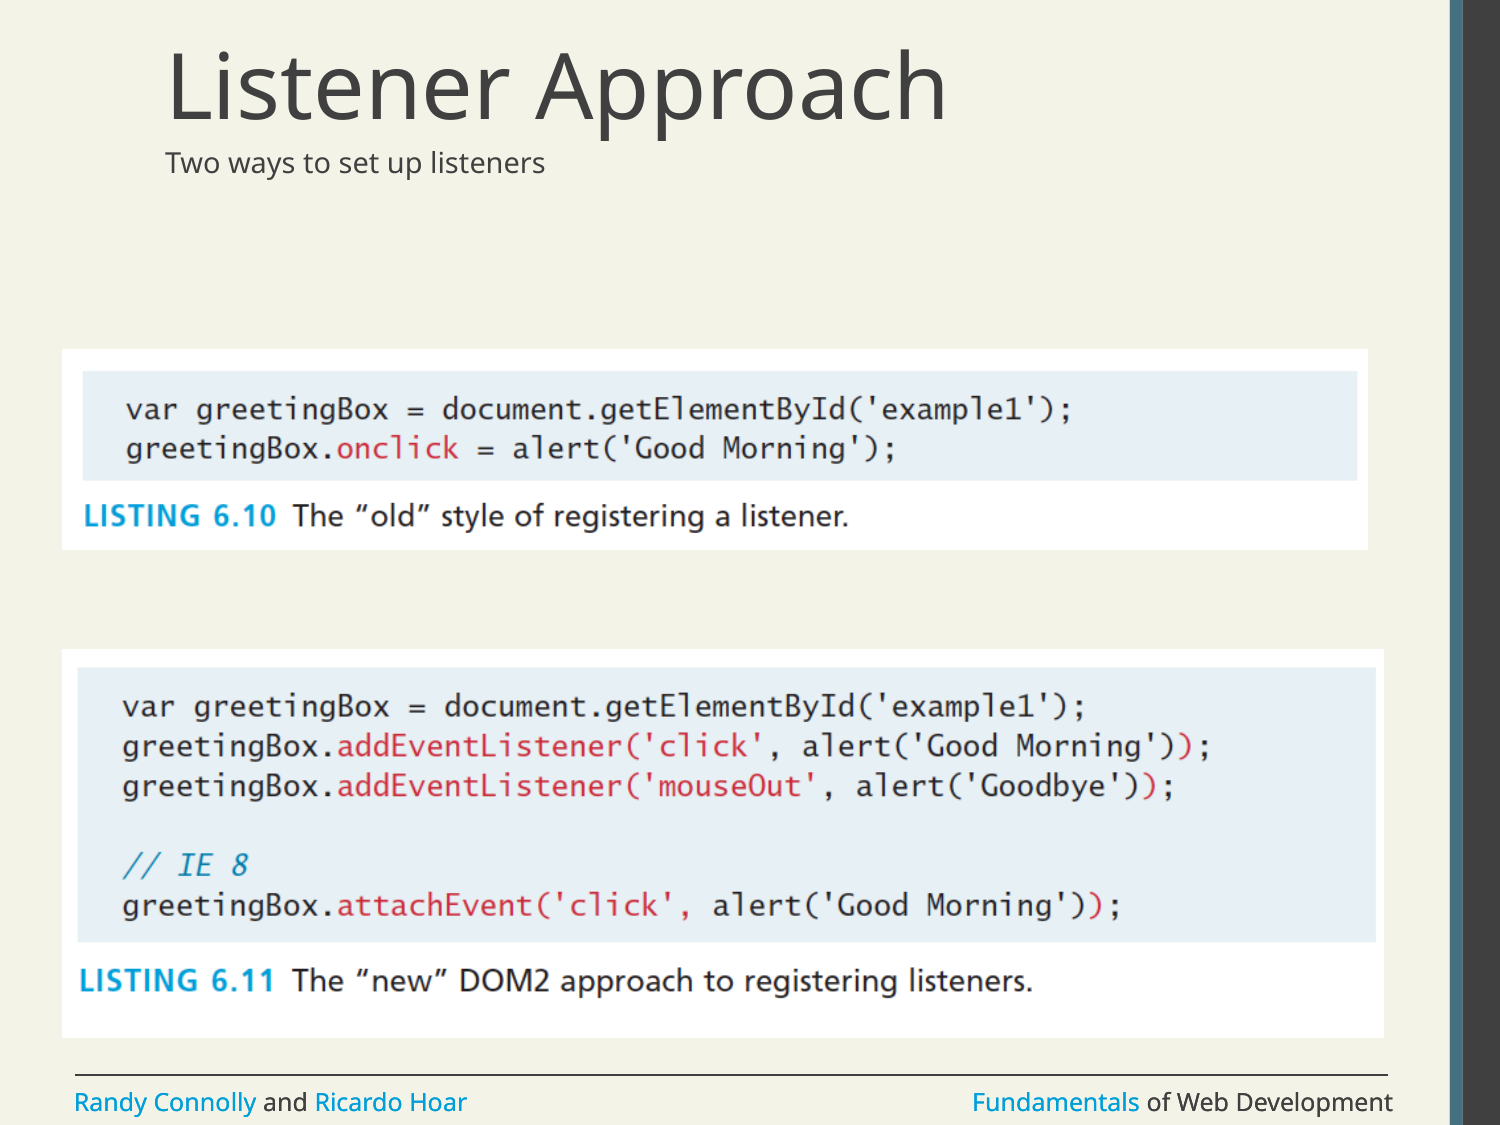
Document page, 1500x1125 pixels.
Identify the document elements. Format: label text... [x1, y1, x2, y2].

picture [62, 649, 1384, 1038]
picture [62, 349, 1368, 551]
list Two ways to set up listeners [150, 137, 1200, 188]
title Listener Approach [150, 20, 1425, 188]
